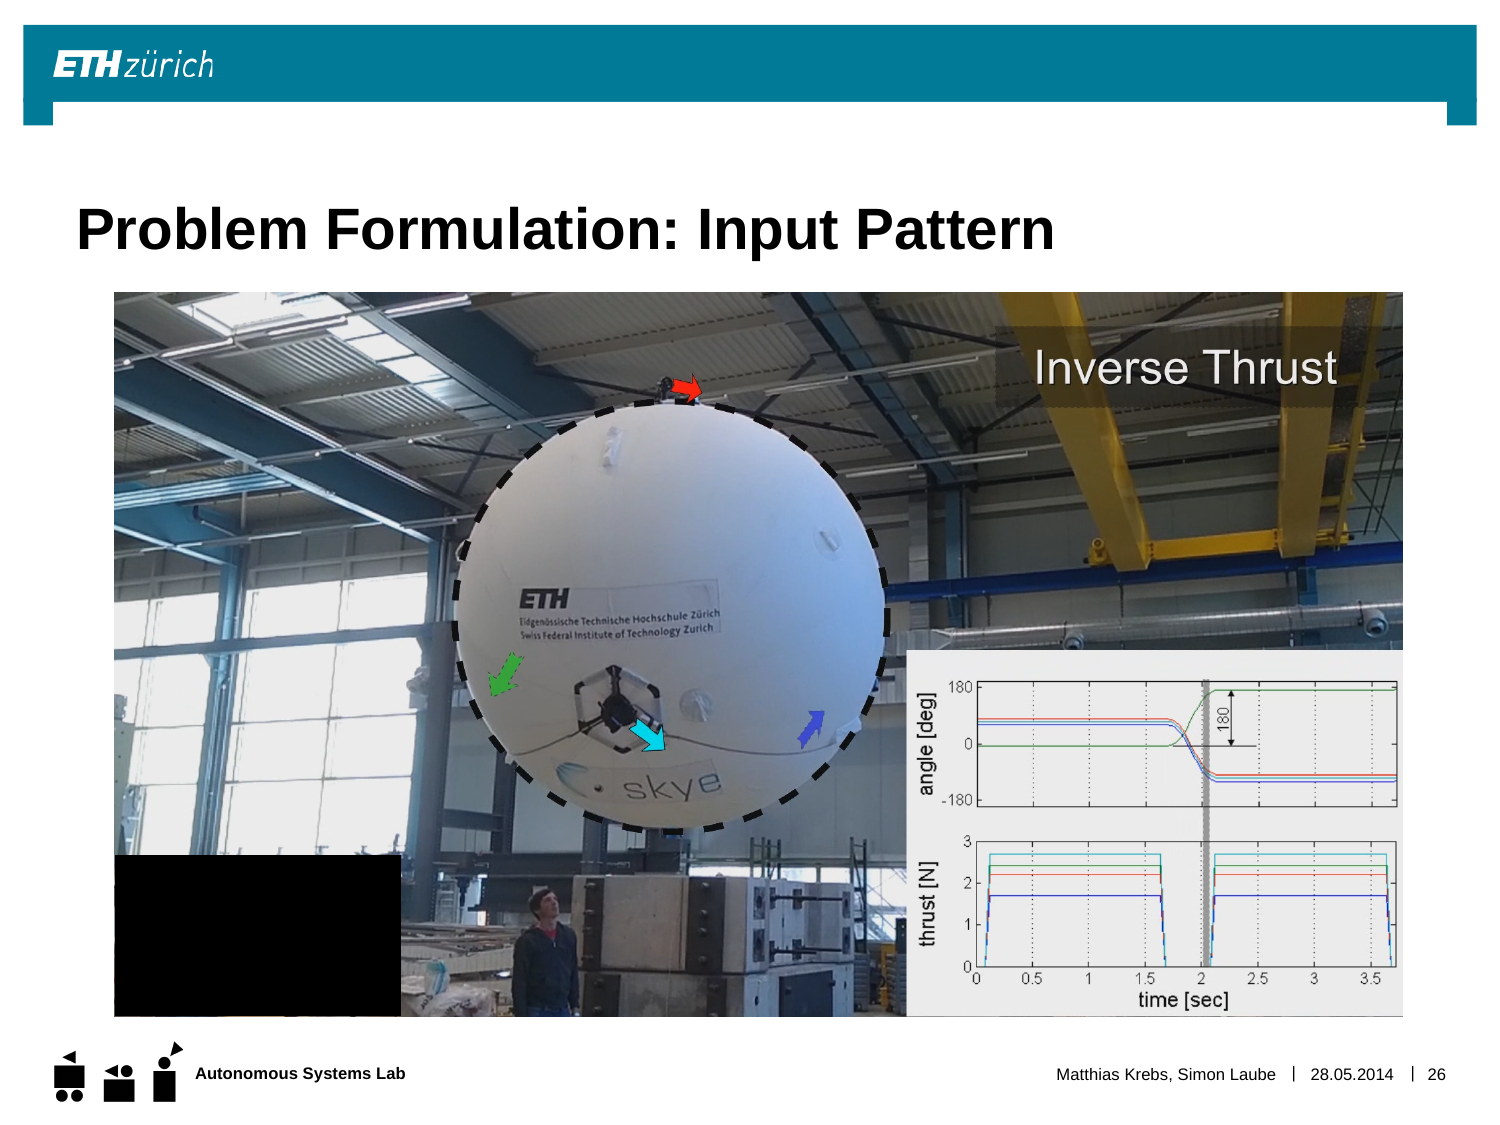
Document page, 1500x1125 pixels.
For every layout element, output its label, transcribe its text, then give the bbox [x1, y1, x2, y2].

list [114, 854, 402, 1017]
picture [114, 291, 1403, 1017]
slide_number 26 [1415, 1034, 1459, 1112]
title Problem Formulation: Input Pattern [53, 101, 1447, 262]
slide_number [1302, 1034, 1403, 1112]
footer Matthias Krebs, Simon Laube [750, 1034, 1277, 1112]
